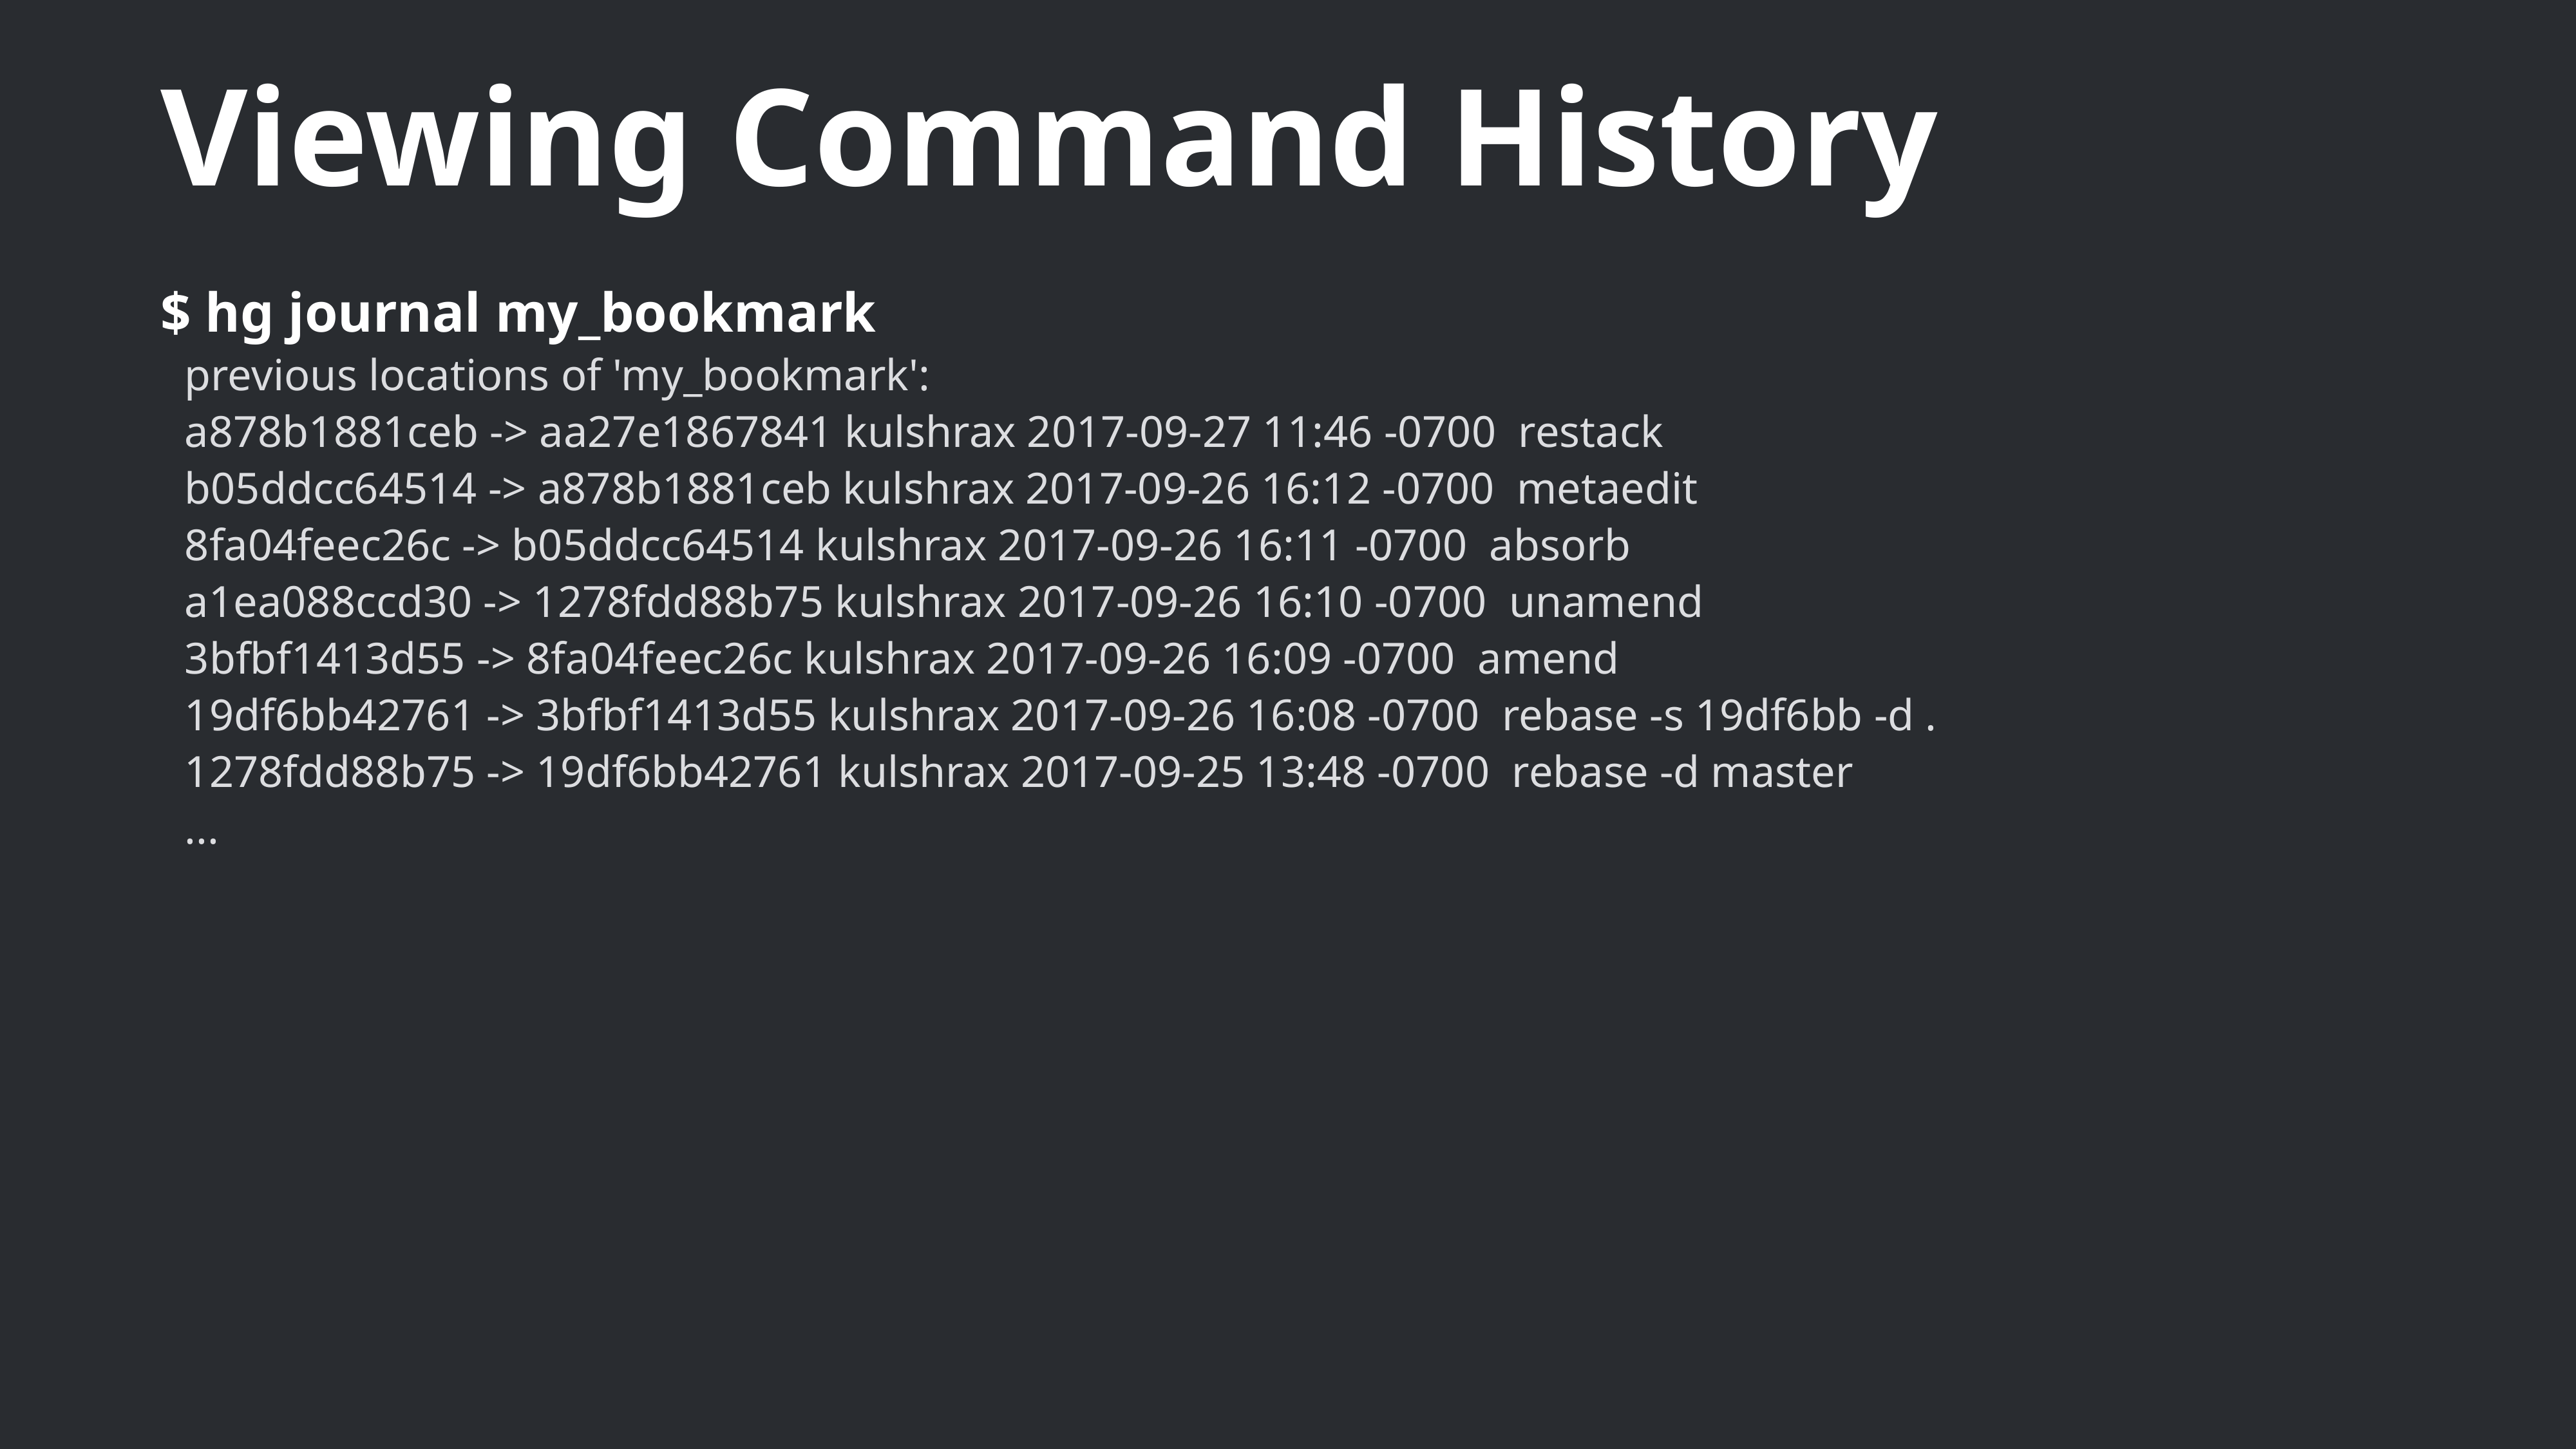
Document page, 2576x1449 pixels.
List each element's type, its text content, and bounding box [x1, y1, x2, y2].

text_box $ hg journal my_bookmark previous locations of 'my_bookmark': a878b1881ceb -> aa27e1867841 kulshrax 2017-09-27 11:46 -0700 restack b05ddcc64514 -> a878b1881ceb kulshrax 2017-09-26 16:12 -0700 metaedit 8fa04feec26c -> b05ddcc64514 kulshrax 2017-09-26 16:11 -0700 absorb a1ea088ccd30 -> 1278fdd88b75 kulshrax 2017-09-26 16:10 -0700 unamend 3bfbf1413d55 -> 8fa04feec26c kulshrax 2017-09-26 16:09 -0700 amend 19df6bb42761 -> 3bfbf1413d55 kulshrax 2017-09-26 16:08 -0700 rebase -s 19df6bb -d . 1278fdd88b75 -> 19df6bb42761 kulshrax 2017-09-25 13:48 -0700 rebase -d master ... [160, 271, 2544, 1240]
text_box Viewing Command History [160, 82, 2415, 212]
